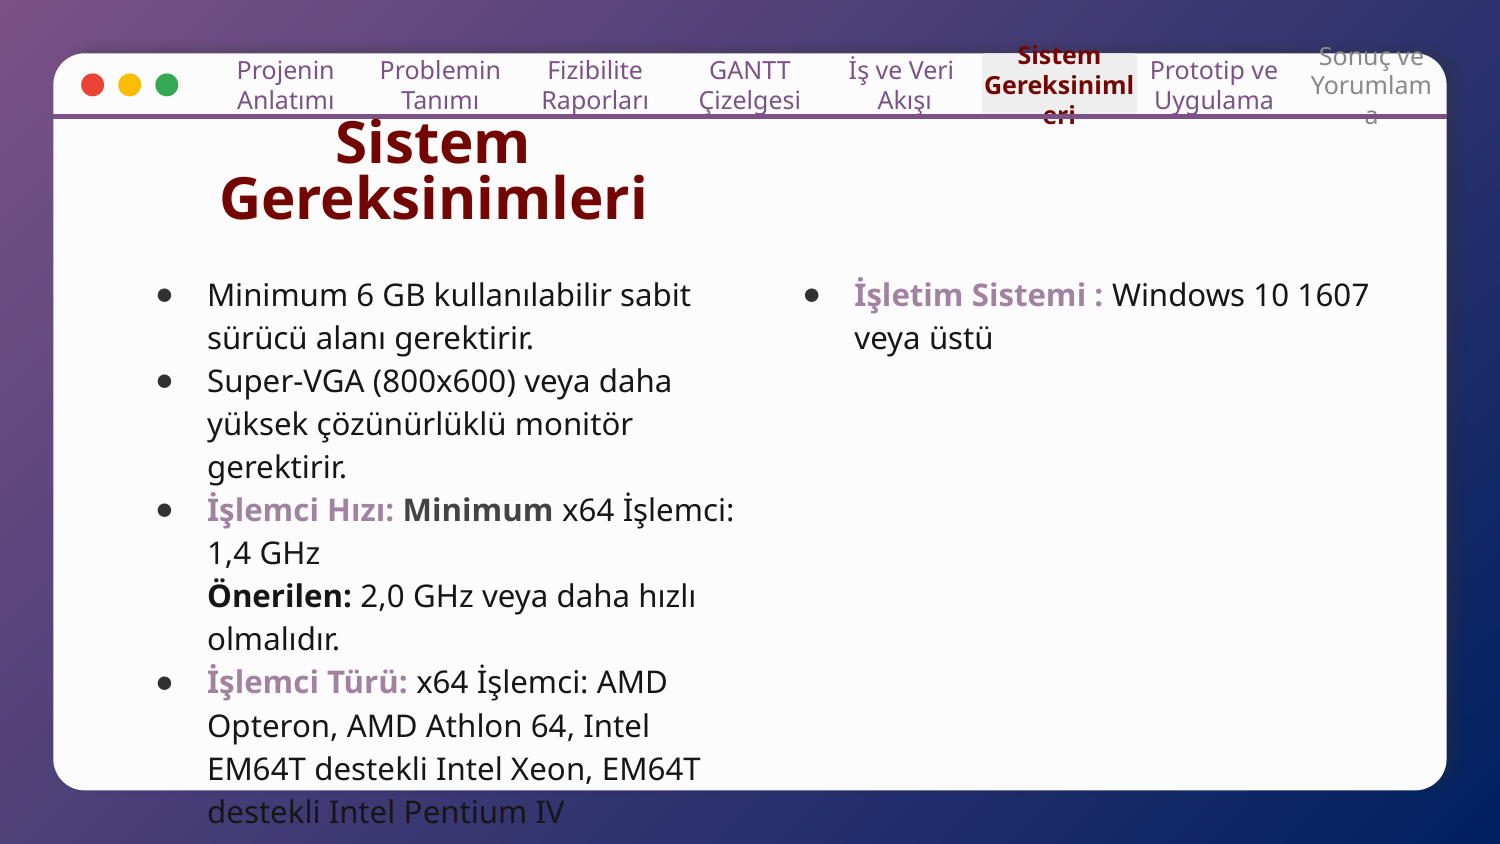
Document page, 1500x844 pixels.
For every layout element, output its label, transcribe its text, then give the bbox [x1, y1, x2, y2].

title Sistem Gereksinimleri [116, 168, 751, 246]
list Minimum 6 GB kullanılabilir sabit sürücü alanı gerektirir. Super-VGA (800x600) veya daha yüksek çözünürlüklü monitör gerektirir. İşlemci Hızı: Minimum x64 İşlemci: 1,4 GHz Önerilen: 2,0 GHz veya daha hızlı olmalıdır. İşlemci Türü: x64 İşlemci: AMD Opteron, AMD Athlon 64, Intel EM64T destekli Intel Xeon, EM64T destekli Intel Pentium IV [116, 254, 751, 756]
text_box Sistem Gereksinimleri [982, 53, 1137, 114]
text_box Projenin Anlatımı [208, 53, 363, 114]
text_box Prototip ve Uygulama [1136, 53, 1292, 114]
text_box İşletim Sistemi : Windows 10 1607 veya üstü [764, 254, 1398, 756]
text_box Fizibilite Raporları [517, 53, 672, 114]
text_box GANTT Çizelgesi [672, 53, 827, 114]
text_box Sonuç ve Yorumlama [1291, 53, 1461, 117]
text_box İş ve Veri Akışı [827, 53, 982, 114]
text_box Problemin Tanımı [363, 53, 518, 114]
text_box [80, 73, 179, 97]
